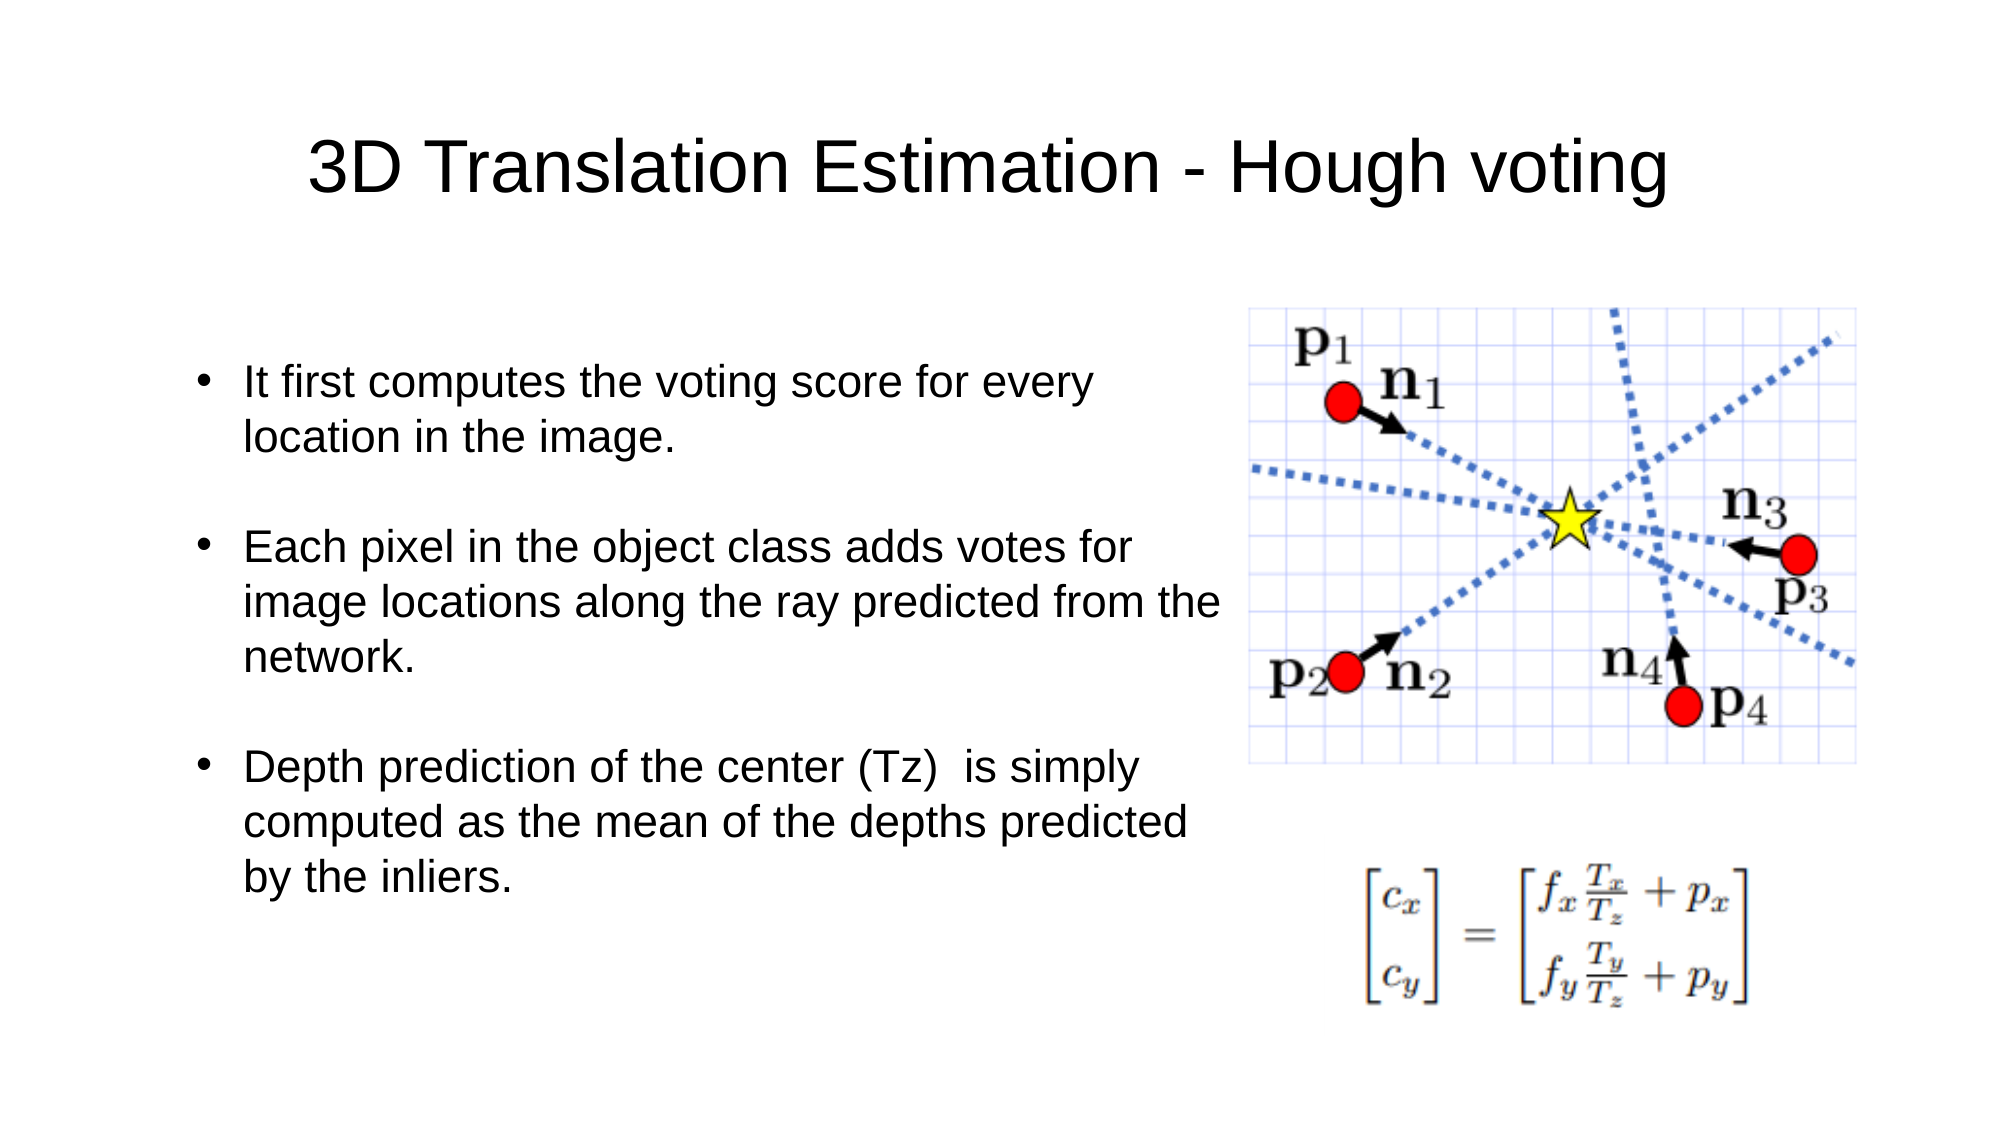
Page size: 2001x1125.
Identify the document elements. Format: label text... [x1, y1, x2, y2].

text_box [196, 212, 1969, 1000]
picture [1323, 834, 1758, 1036]
text_box It first computes the voting score for every location in the image. Each pixel in the object class adds votes for image locations along the ray predicted from the network. Depth prediction of the center (Tz) is simply computed as the mean of the depths predicted by the inliers. [181, 344, 1245, 909]
picture [1210, 277, 1894, 784]
text_box 3D Translation Estimation - Hough voting [137, 59, 1863, 278]
